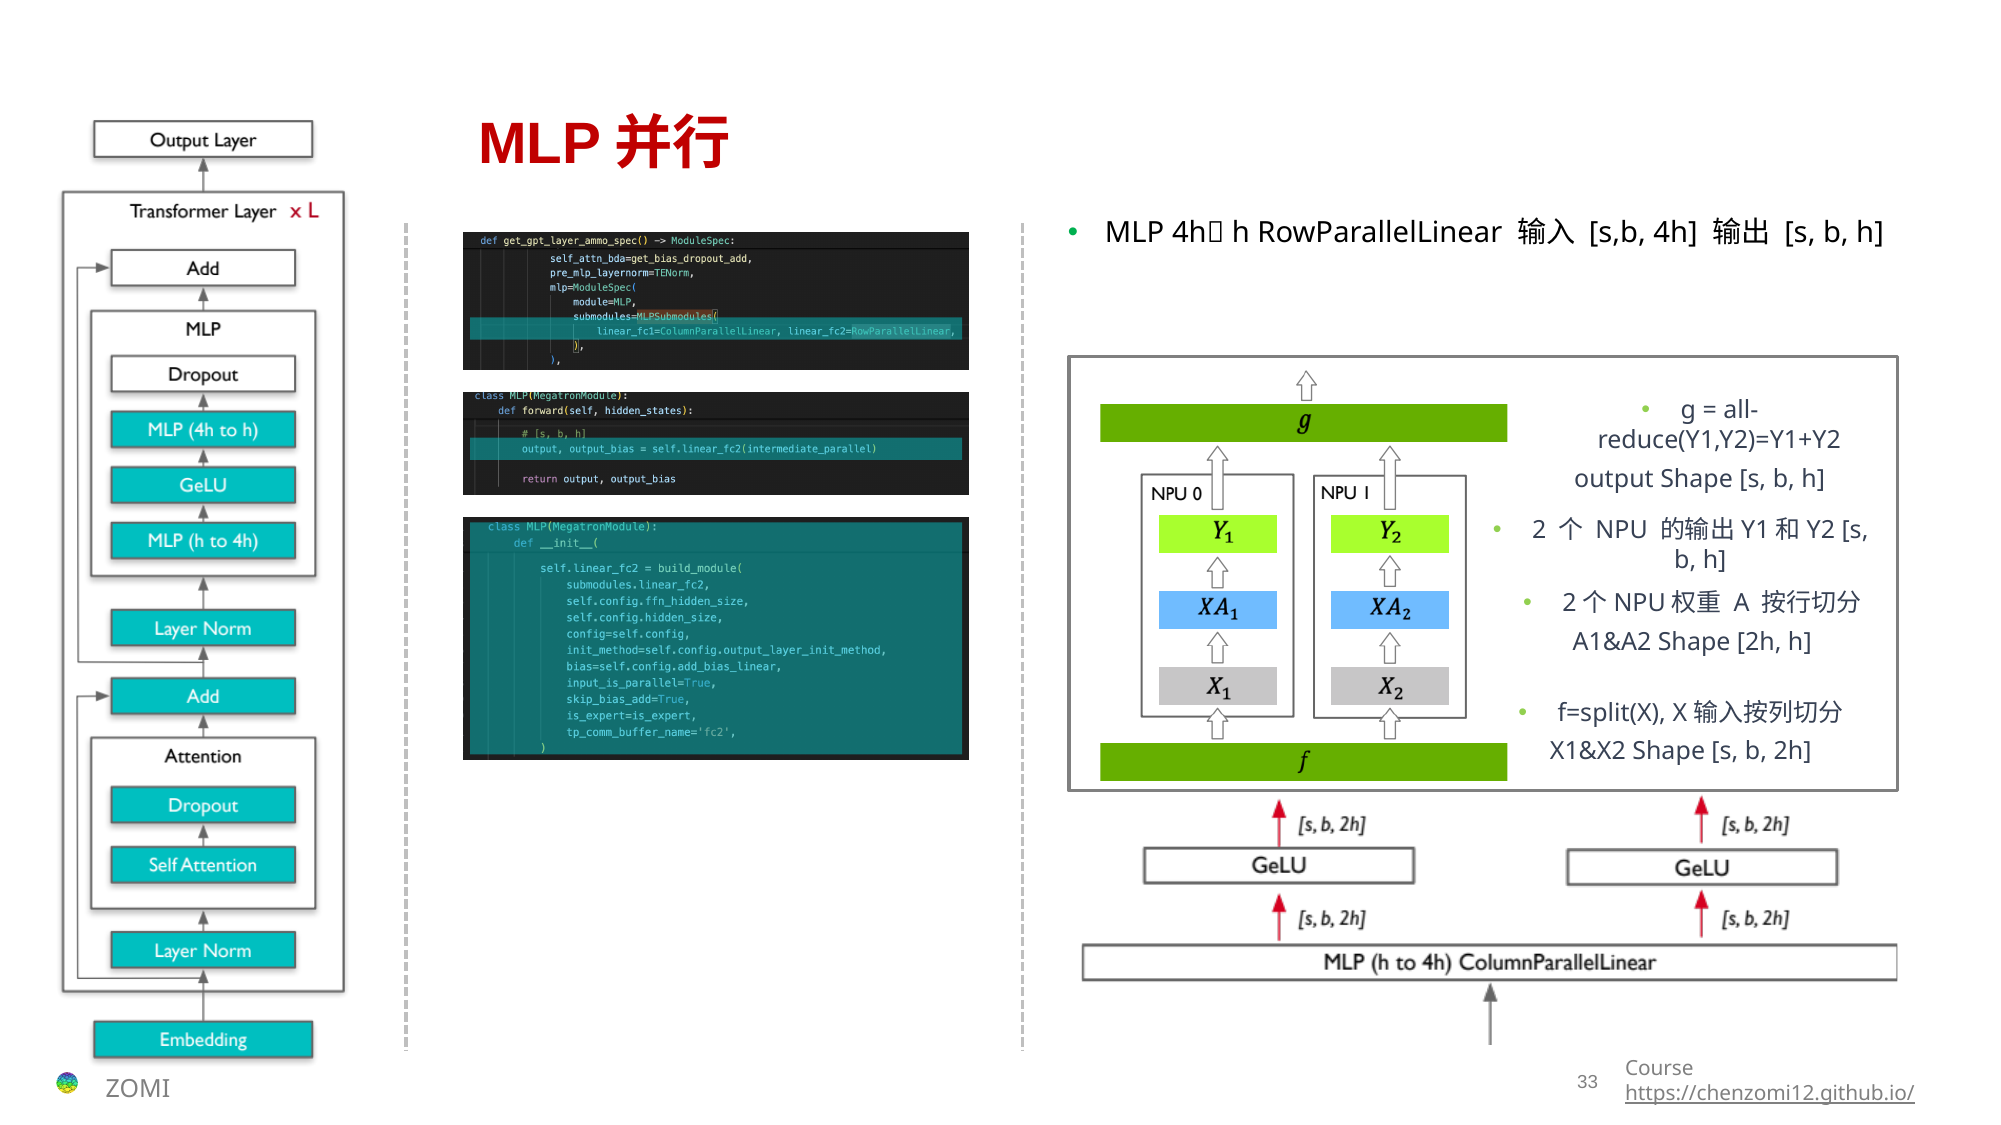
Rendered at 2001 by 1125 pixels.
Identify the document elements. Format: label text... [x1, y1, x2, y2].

list MLP 4h h RowParallelLinear 输入 [s,b, 4h] 输出 [s, b, h] [1053, 206, 1927, 1047]
text_box 2个NPU权重 A 按行切分 A1&A2 Shape [2h, h] [1512, 579, 1897, 663]
picture [463, 232, 970, 370]
picture [54, 115, 350, 1067]
text_box g = all-reduce(Y1,Y2)=Y1+Y2 output Shape [s, b, h] [1512, 386, 1890, 500]
picture [463, 392, 970, 495]
picture [1081, 792, 1898, 1045]
picture [57, 1073, 77, 1093]
picture [1099, 369, 1508, 783]
text_box f=split(X), X输入按列切分 X1&X2 Shape [s, b, 2h] [1512, 689, 1885, 773]
text_box 2 个 NPU 的输出Y1和Y2 [s, b, h] [1512, 506, 1891, 579]
picture [463, 517, 970, 760]
text_box [1067, 354, 1900, 793]
title MLP并行 [463, 91, 1927, 189]
